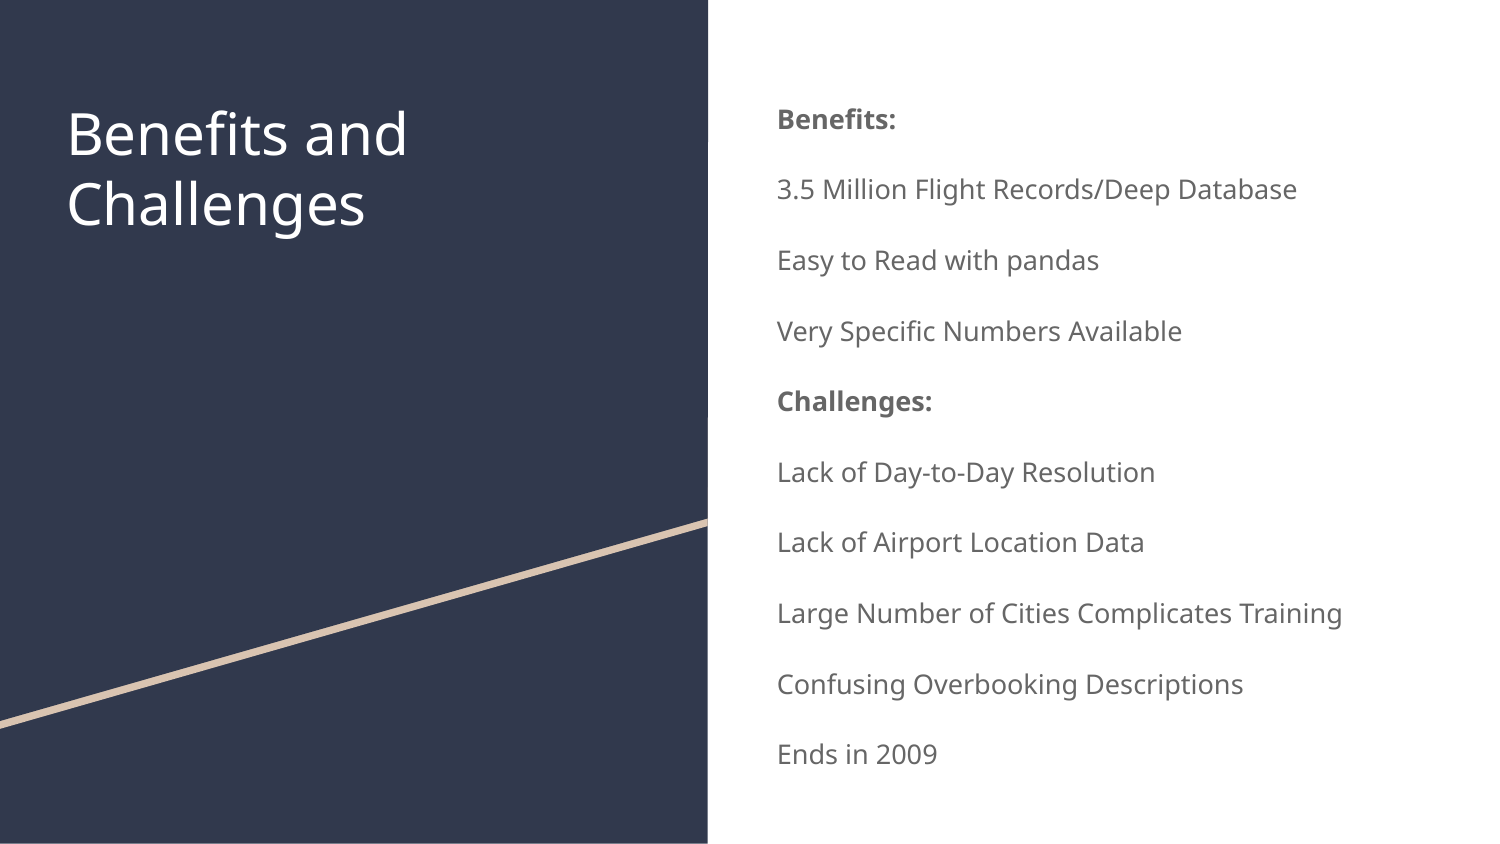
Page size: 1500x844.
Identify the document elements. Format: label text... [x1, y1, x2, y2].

list Benefits: 3.5 Million Flight Records/Deep Database Easy to Read with pandas Very Specific Numbers Available Challenges: Lack of Day-to-Day Resolution Lack of Airport Location Data Large Number of Cities Complicates Training Confusing Overbooking Descriptions Ends in 2009 [761, 82, 1446, 755]
title Benefits and Challenges [51, 82, 660, 494]
